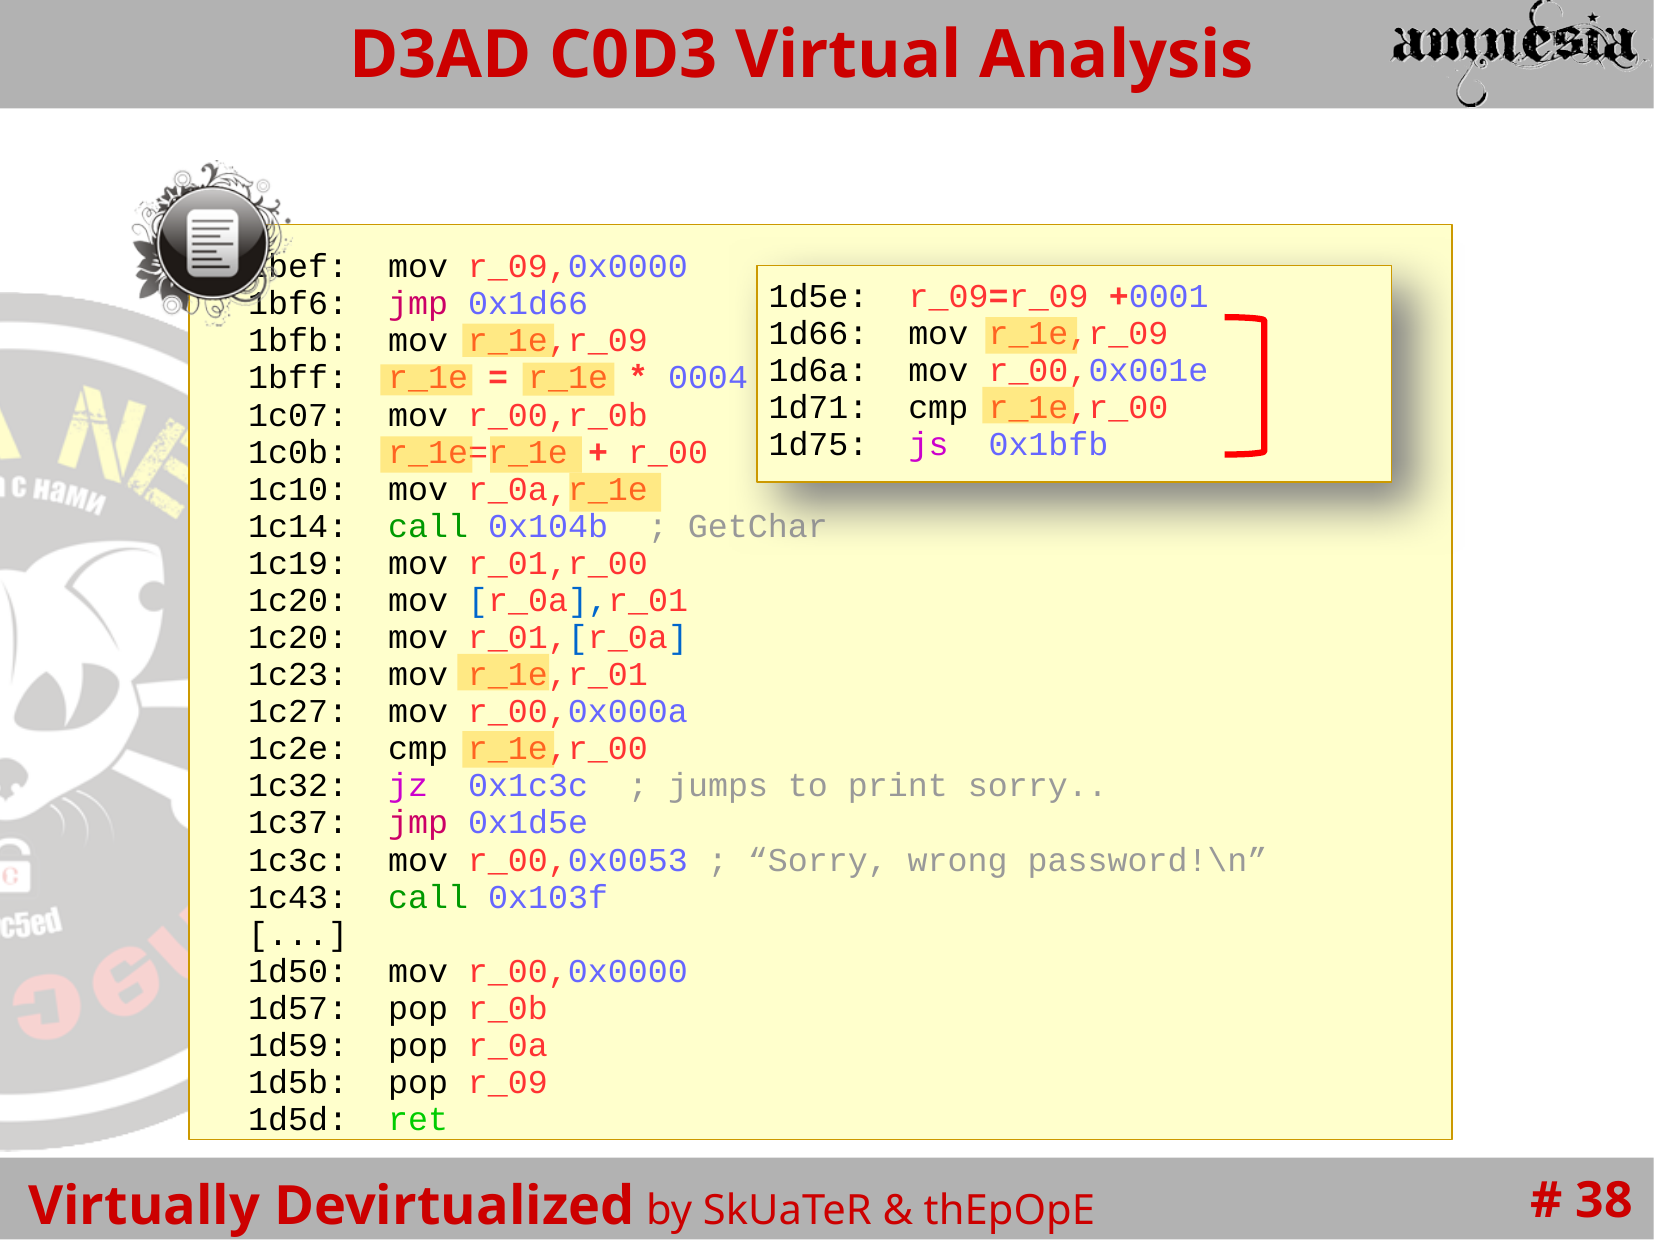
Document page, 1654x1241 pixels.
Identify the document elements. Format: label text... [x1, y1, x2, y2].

text_box D3AD C0D3 Virtual Analysis [212, 15, 1389, 91]
text_box # 38 [1411, 1157, 1648, 1240]
text_box 1d5e: r_09=r_09 +0001 1d66: mov r_1e,r_09 1d6a: mov r_00,0x001e 1d71: cmp r_1e,r_00 1d75: js 0x1bfb [756, 265, 1392, 482]
text_box [1648, 1157, 1654, 1240]
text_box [380, 317, 1078, 768]
picture [0, 160, 438, 1152]
text_box Virtually Devirtualized by SkUaTeR & thEpOpE [13, 1165, 1268, 1241]
text_box [1474, 40, 1654, 109]
text_box 1bef: mov r_09,0x0000 1bf6: jmp 0x1d66 1bfb: mov r_1e,r_09 1bff: r_1e = r_1e * 0004 1c07: mov r_00,r_0b 1c0b: r_1e=r_1e + r_00 1c10: mov r_0a,r_1e 1c14: call 0x104b ; GetChar 1c19: mov r_01,r_00 1c20: mov [r_0a],r_01 1c20: mov r_01,[r_0a] 1c23: mov r_1e,r_01 1c27: mov r_00,0x000a 1c2e: cmp r_1e,r_00 1c32: jz 0x1c3c ; jumps to print sorry.. 1c37: jmp 0x1d5e 1c3c: mov r_00,0x0053 ; “Sorry, wrong password!\n” 1c43: call 0x103f [...] 1d50: mov r_00,0x0000 1d57: pop r_0b 1d59: pop r_0a 1d5b: pop r_09 1d5d: ret [296, 224, 1453, 1140]
text_box [0, 1157, 1411, 1240]
text_box [0, 0, 1469, 109]
picture [1389, 0, 1652, 107]
text_box [1224, 317, 1265, 455]
